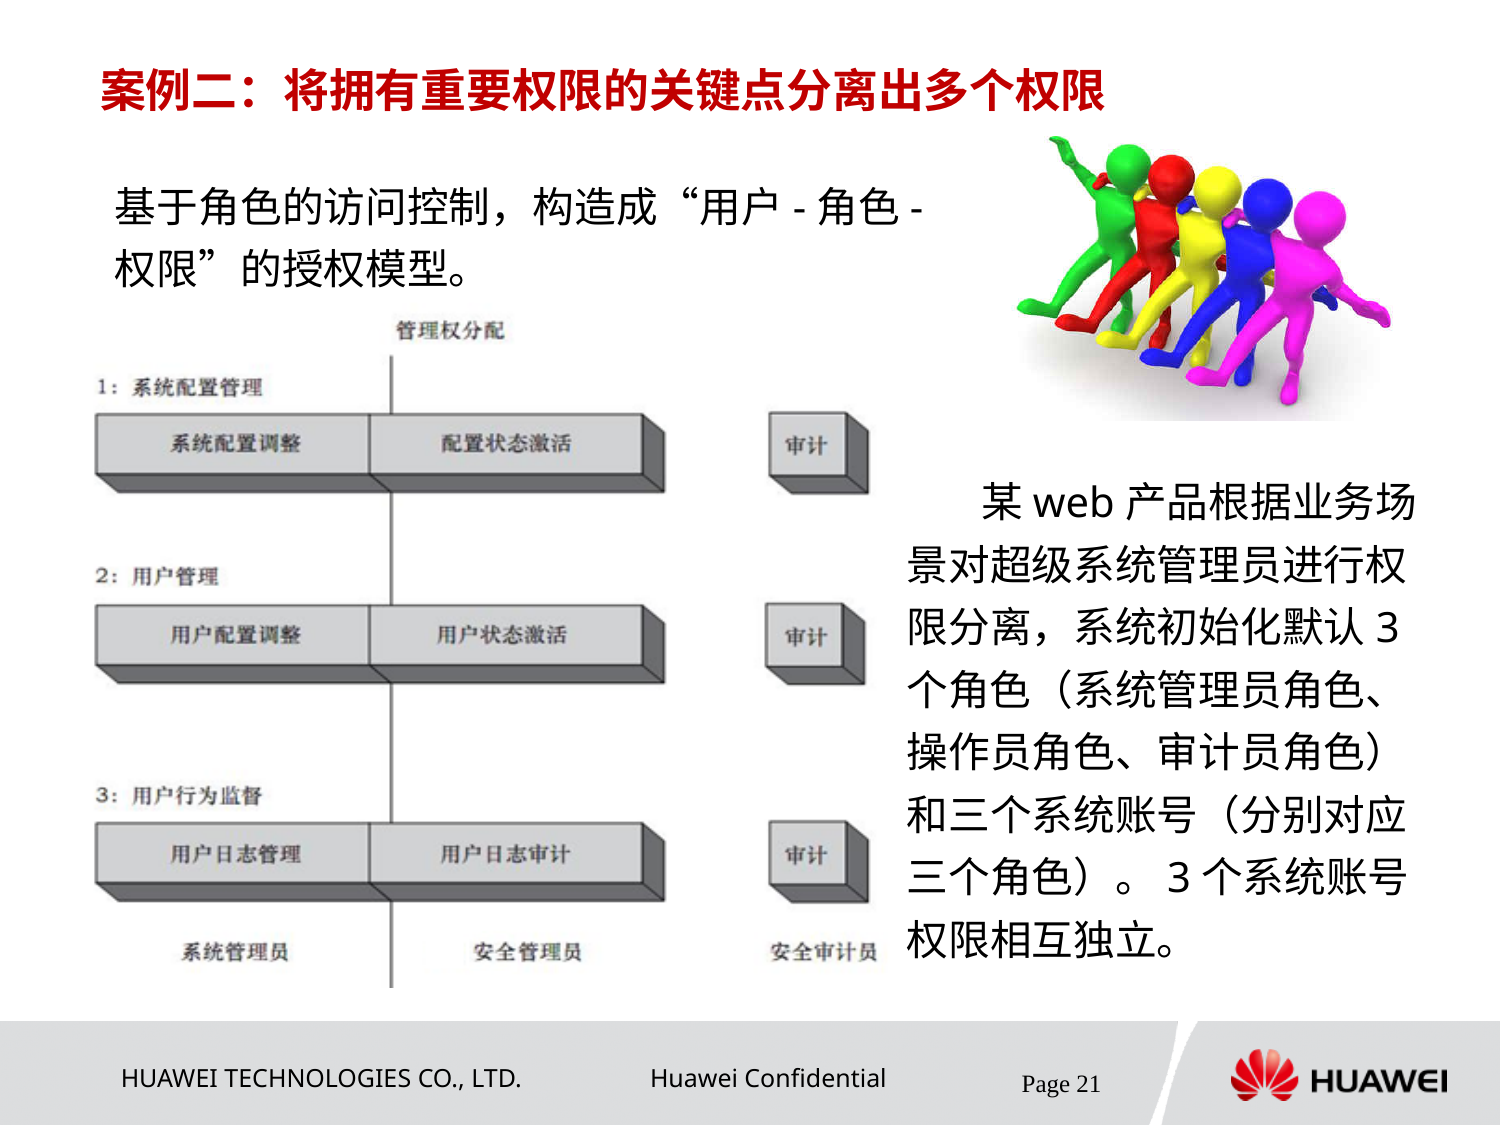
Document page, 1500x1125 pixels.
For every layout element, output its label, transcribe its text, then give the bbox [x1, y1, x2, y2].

picture [1438, 1021, 1500, 1125]
slide_number Page 21 [1021, 1042, 1152, 1118]
text_box 基于角色的访问控制，构造成“用户-角色-权限”的授权模型。 [100, 160, 951, 350]
picture [40, 302, 921, 988]
picture [0, 1021, 891, 1125]
text_box 某web产品根据业务场景对超级系统管理员进行权限分离，系统初始化默认3个角色（系统管理员角色、操作员角色、审计员角色）和三个系统账号（分别对应三个角色）。3个系统账号权限相互独立。 [891, 456, 1438, 1125]
text_box 案例二：将拥有重要权限的关键点分离出多个权限 [85, 54, 1123, 125]
picture [997, 110, 1412, 421]
